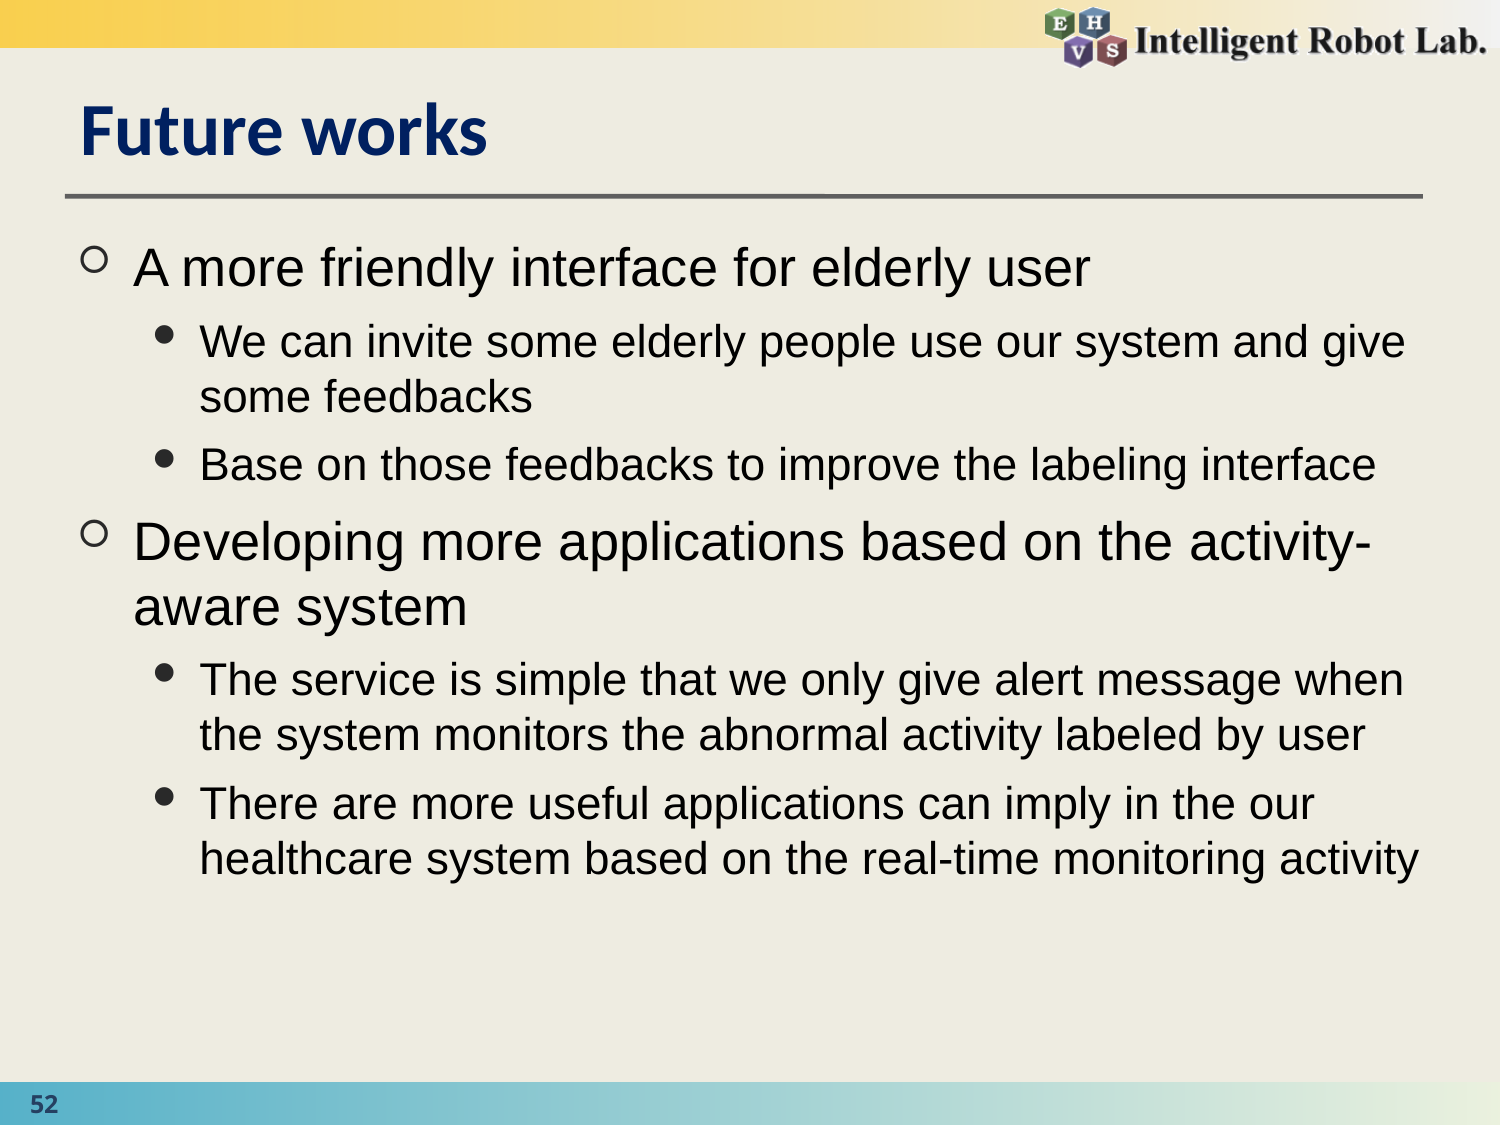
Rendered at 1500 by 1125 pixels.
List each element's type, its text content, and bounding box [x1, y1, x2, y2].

title Future works [64, 66, 1471, 178]
picture [1045, 7, 1489, 68]
list A more friendly interface for elderly user We can invite some elderly people use our system and give some feedbacks Base on those feedbacks to improve the labeling interface Developing more applications based on the activity-aware system The service is simple that we only give alert message when the system monitors the abnormal activity labeled by user There are more useful applications can imply in the our healthcare system based on the real-time monitoring activity [62, 224, 1471, 1029]
slide_number 52 [0, 1070, 89, 1125]
